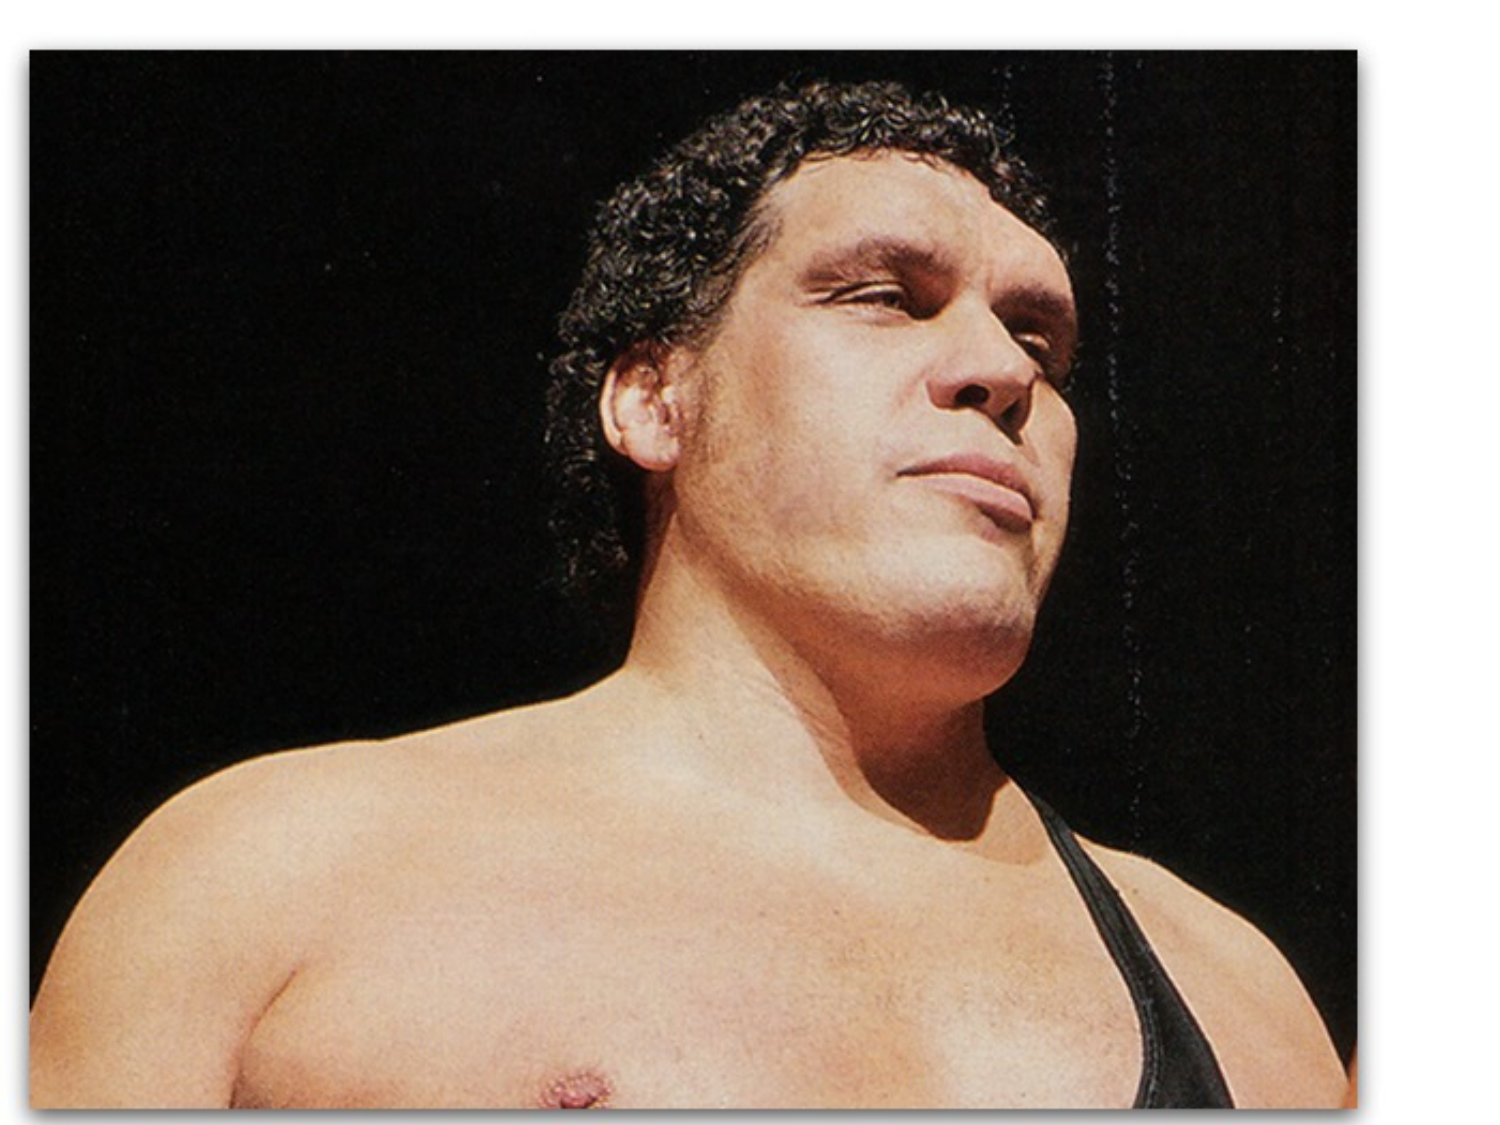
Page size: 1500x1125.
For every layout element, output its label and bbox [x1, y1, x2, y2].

list [0, 29, 1388, 1125]
